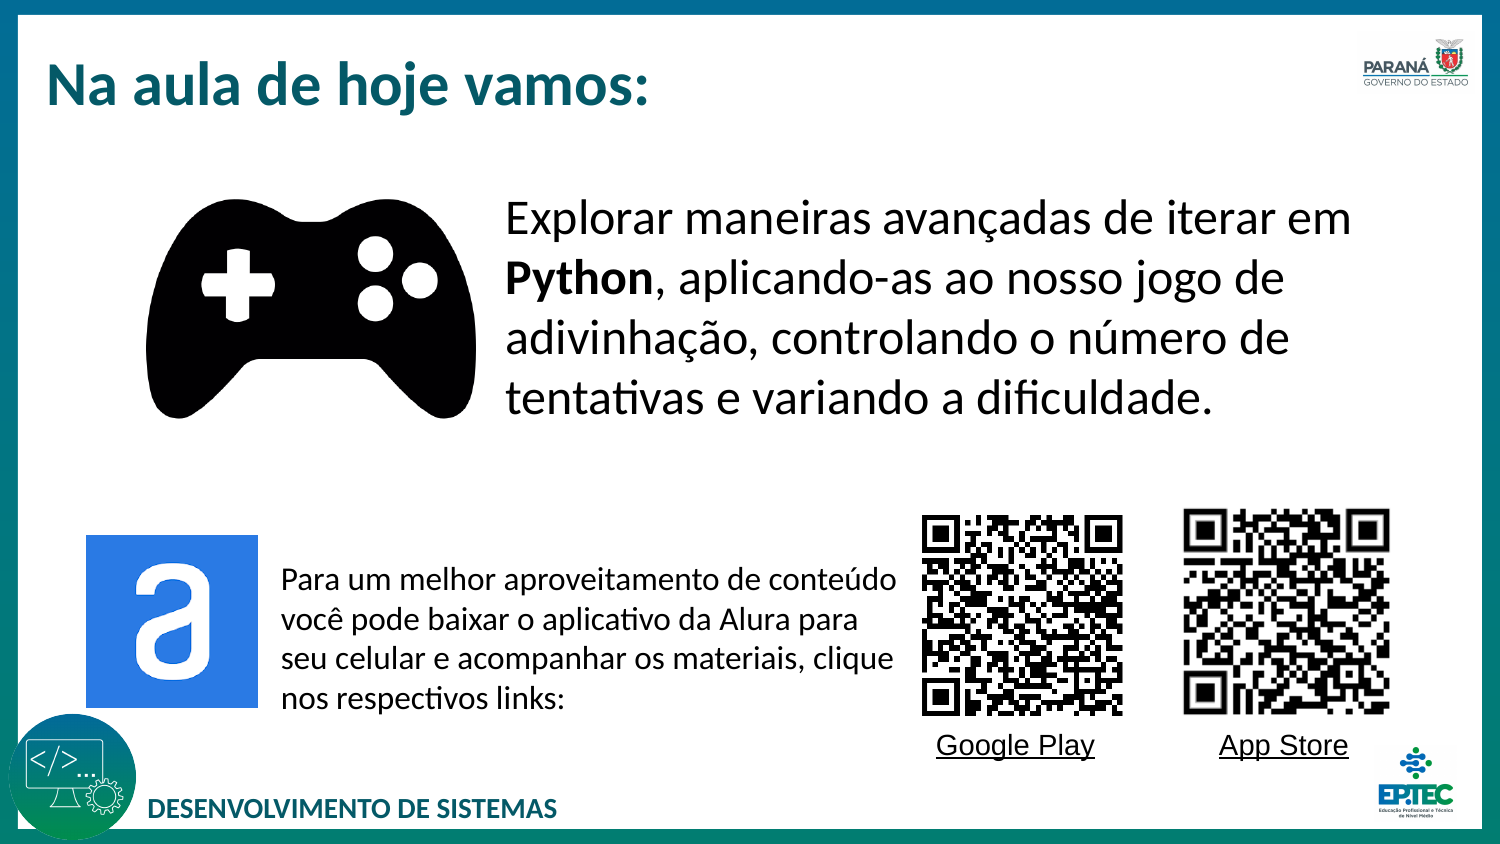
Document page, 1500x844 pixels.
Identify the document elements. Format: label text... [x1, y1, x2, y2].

text_box DESENVOLVIMENTO DE SISTEMAS [141, 783, 644, 830]
picture [1356, 30, 1475, 94]
picture [1170, 495, 1398, 724]
picture [146, 143, 477, 474]
picture [0, 273, 17, 277]
picture [86, 535, 258, 708]
text_box Para um melhor aproveitamento de conteúdo você pode baixar o aplicativo da Alura para seu celular e acompanhar os materiais, clique nos respectivos links: [269, 551, 899, 723]
text_box Explorar maneiras avançadas de iterar em Python, aplicando-as ao nosso jogo de adivinhação, controlando o número de tentativas e variando a dificuldade. [481, 177, 1431, 433]
picture [1482, 273, 1500, 277]
picture [1374, 745, 1457, 822]
picture [8, 713, 137, 841]
text_box [17, 14, 1482, 829]
picture [904, 496, 1133, 722]
text_box App Store [1173, 732, 1395, 767]
text_box Google Play [901, 727, 1130, 767]
text_box Na aula de hoje vamos: [35, 37, 786, 124]
